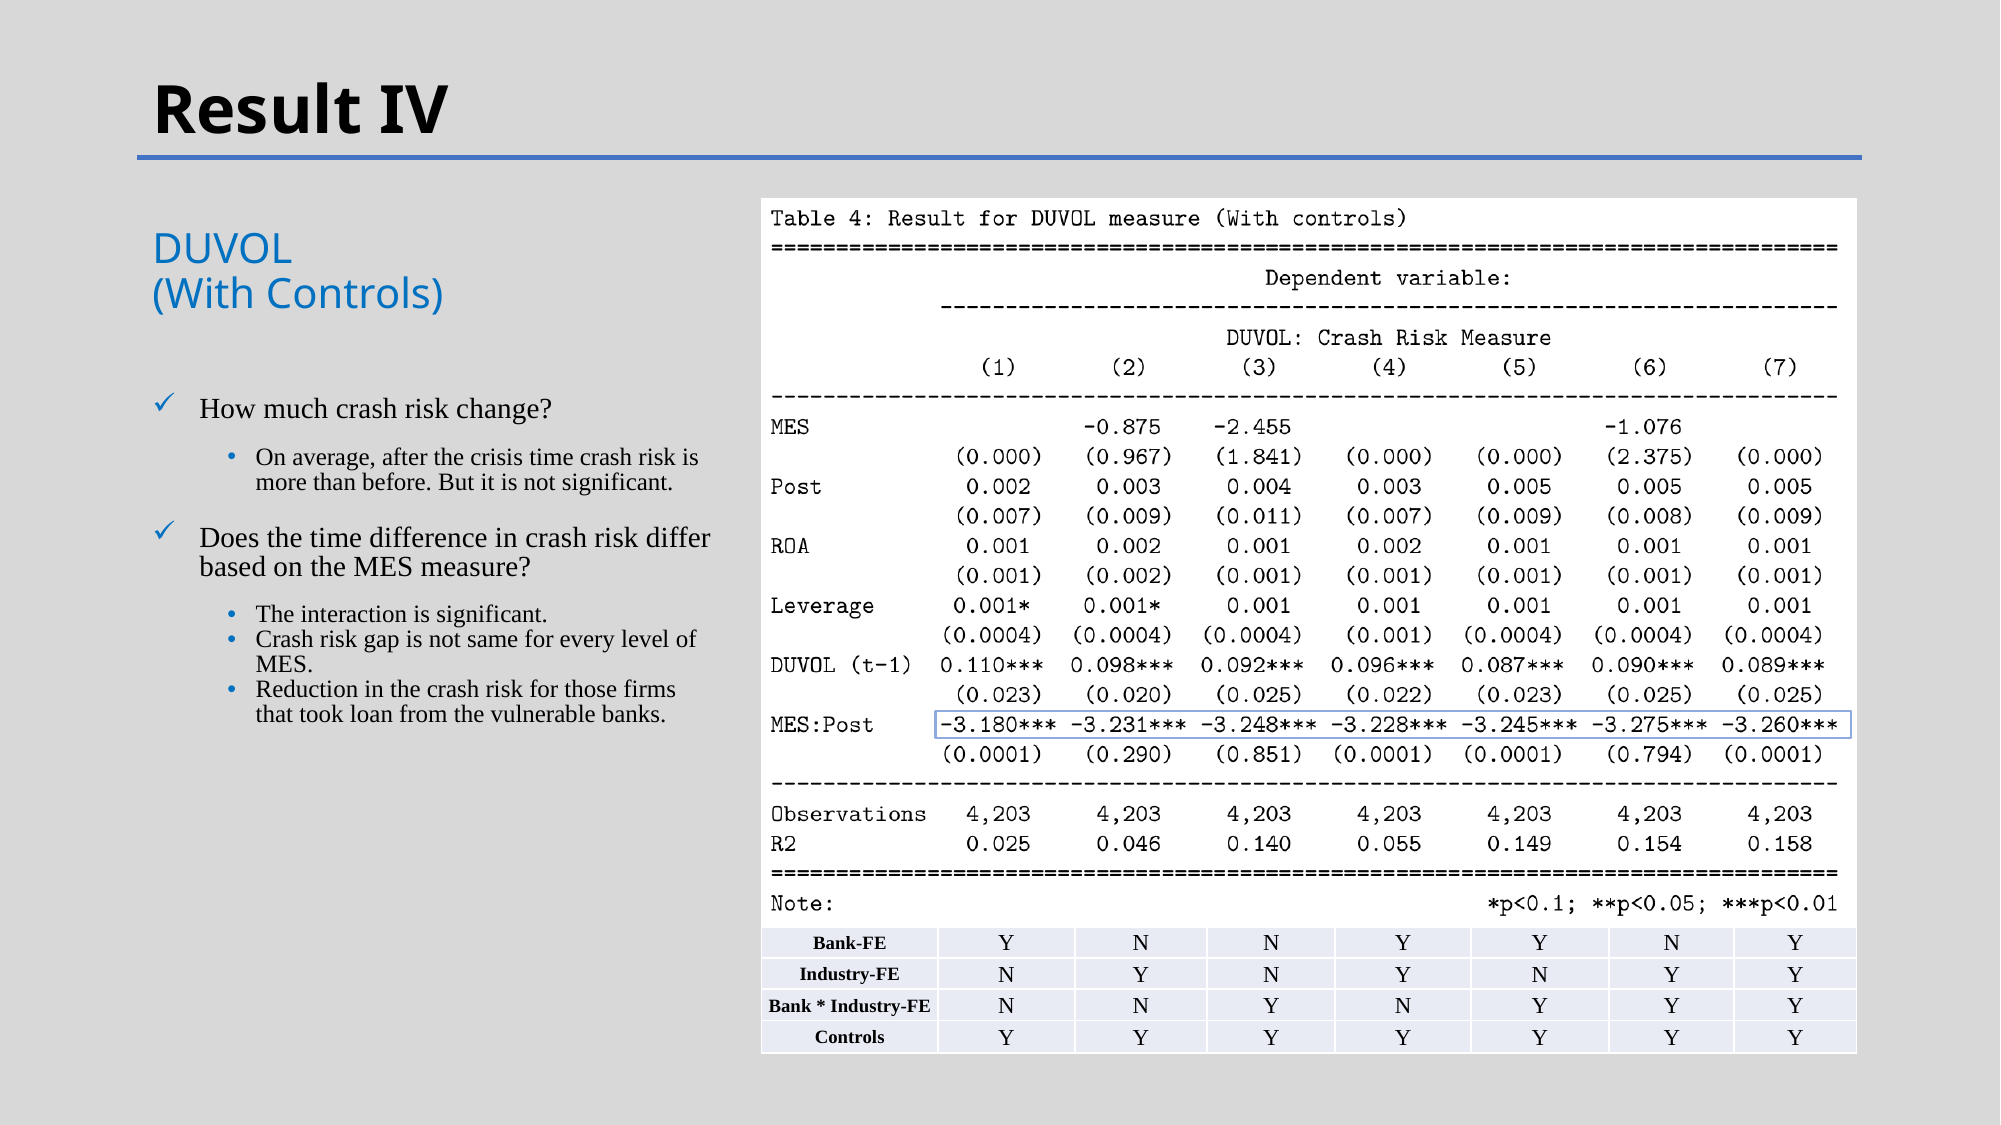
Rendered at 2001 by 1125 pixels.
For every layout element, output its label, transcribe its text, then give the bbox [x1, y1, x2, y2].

table_header Y [1472, 935, 1608, 957]
table_cell Y [1610, 990, 1733, 1020]
table_cell Y [1735, 990, 1856, 1020]
table_cell Y [1076, 959, 1206, 988]
table_cell Industry-FE [762, 959, 937, 988]
table_cell Bank * Industry-FE [762, 990, 937, 1020]
table_cell Y [1735, 1021, 1856, 1052]
table_header N [1208, 935, 1334, 957]
table_cell Y [1735, 959, 1856, 988]
table_cell Y [1208, 1021, 1334, 1052]
picture [761, 198, 1858, 927]
table_cell Y [1336, 959, 1470, 988]
table_header N [1610, 935, 1733, 957]
table_cell N [1472, 959, 1608, 988]
list DUVOL (With Controls) [137, 220, 756, 327]
title Result IV [137, 67, 1863, 156]
table_cell Y [1472, 1021, 1608, 1052]
table_cell N [1076, 990, 1206, 1020]
table_cell Y [1076, 1021, 1206, 1052]
table_cell Y [1208, 990, 1334, 1020]
table_cell N [939, 990, 1074, 1020]
table_header Bank-FE [762, 935, 937, 957]
table_cell Y [1610, 959, 1733, 988]
table_header Y [1336, 935, 1470, 957]
table_cell Y [1610, 1021, 1733, 1052]
table_cell N [939, 959, 1074, 988]
table_header N [1076, 935, 1206, 957]
table_cell Y [1472, 990, 1608, 1020]
table_cell Y [1336, 1021, 1470, 1052]
table_header Y [939, 935, 1074, 957]
table_cell Controls [762, 1021, 937, 1052]
table_cell Y [939, 1021, 1074, 1052]
table_cell N [1336, 990, 1470, 1020]
table_header Y [1735, 935, 1856, 957]
text_box How much crash risk change? On average, after the crisis time crash risk is more than before. But it is not significant. Does the time difference in crash risk differ based on the MES measure? The interaction is significant. Crash risk gap is not same for every level of MES. Reduction in the crash risk for those firms that took loan from the vulnerable banks. [137, 355, 731, 968]
table_cell N [1208, 959, 1334, 988]
